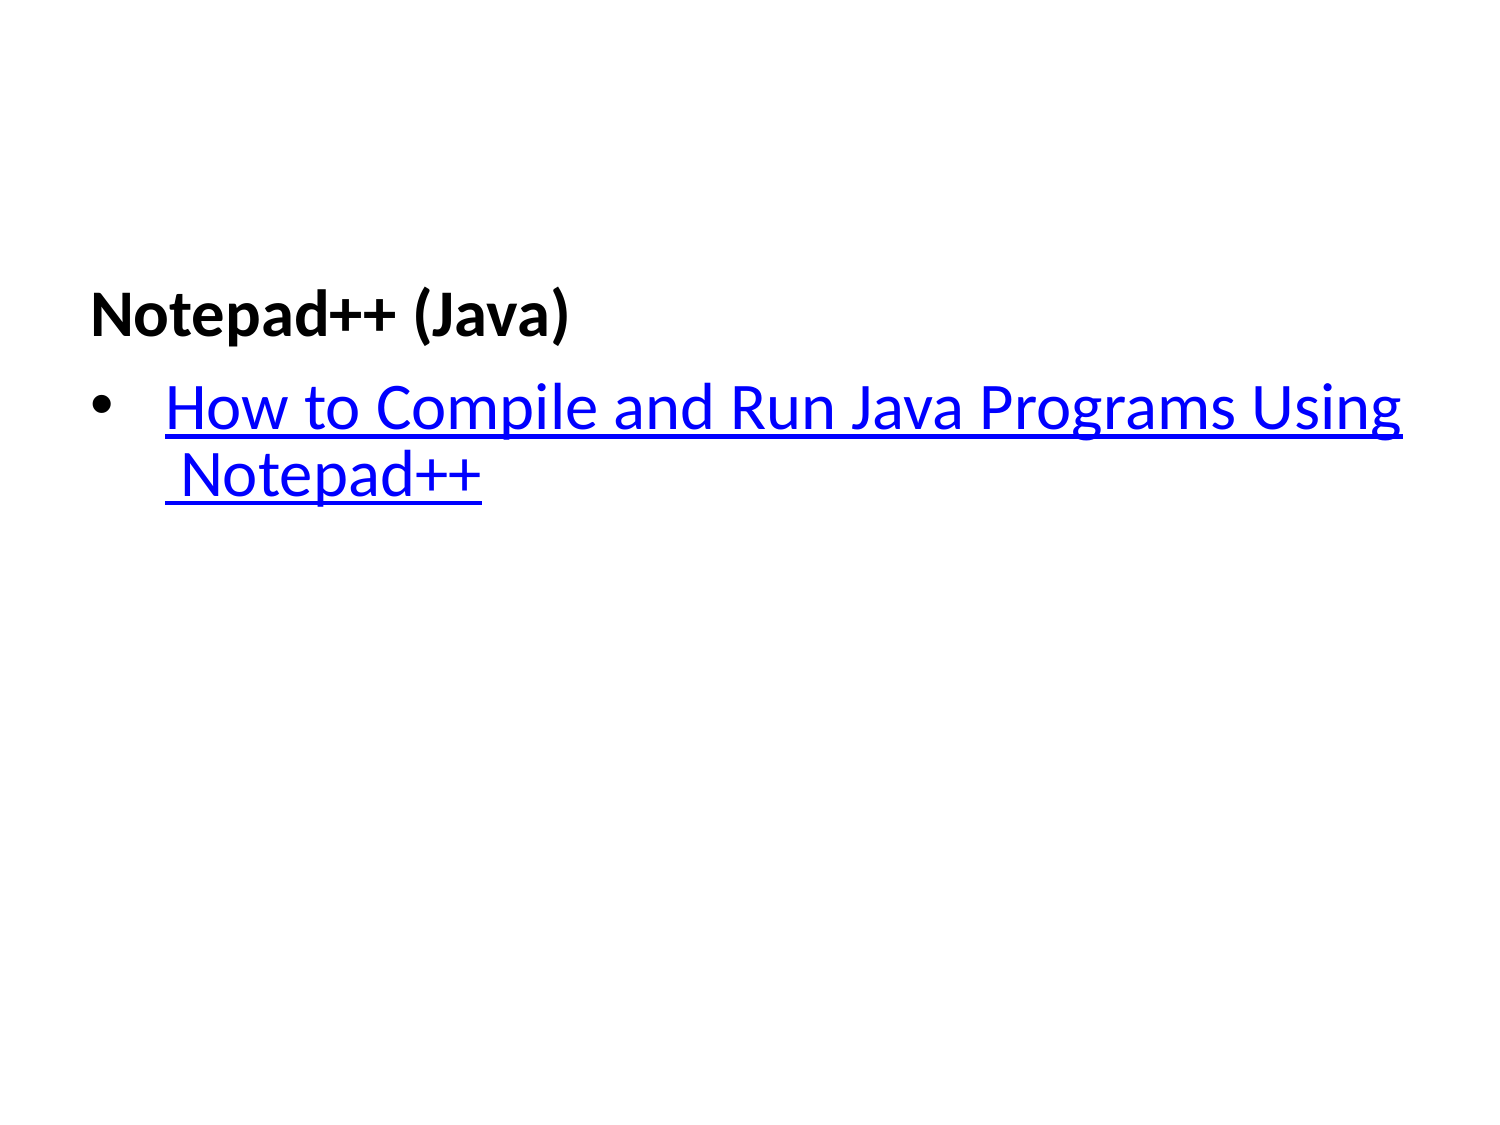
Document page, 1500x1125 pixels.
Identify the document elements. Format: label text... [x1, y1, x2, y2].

list Notepad++ (Java) How to Compile and Run Java Programs Using Notepad++ [75, 262, 1425, 1005]
